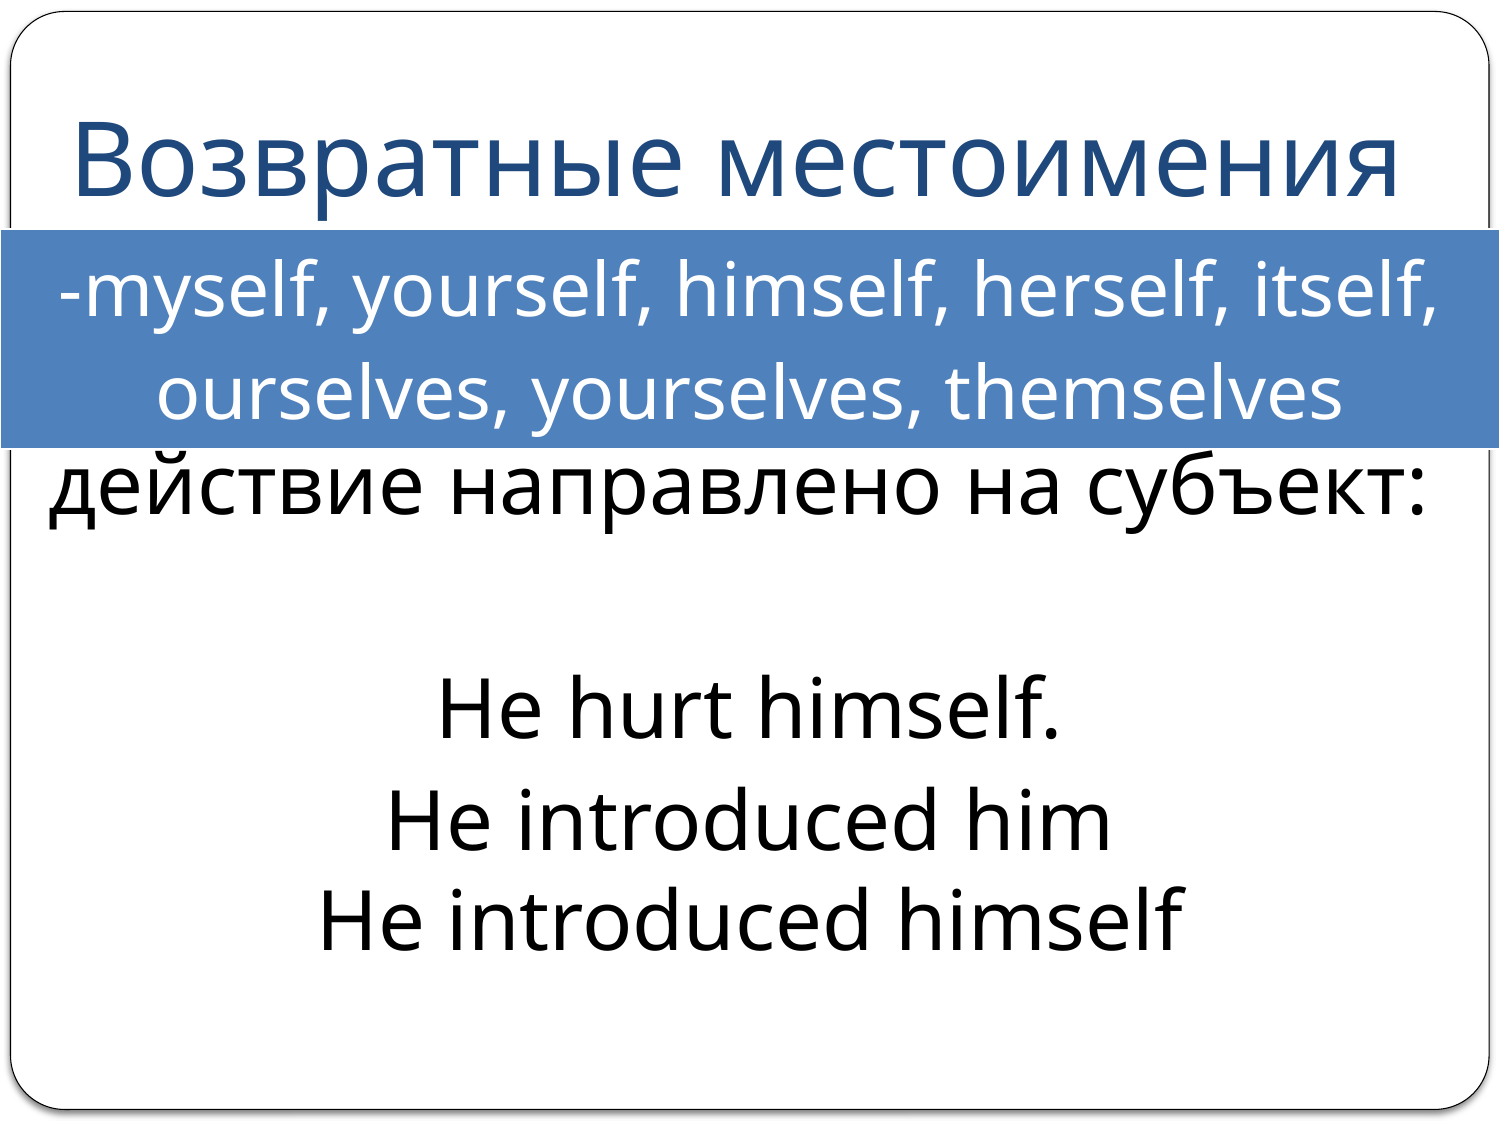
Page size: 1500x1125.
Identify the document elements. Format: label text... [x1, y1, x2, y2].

list действие направлено на субъект: He hurt himself. He introduced him He introduced himself [0, 450, 1500, 1118]
table_header -myself, yourself, himself, herself, itself, ourselves, yourselves, themselves [1, 230, 1499, 448]
title Возвратные местоимения [0, 0, 1500, 228]
